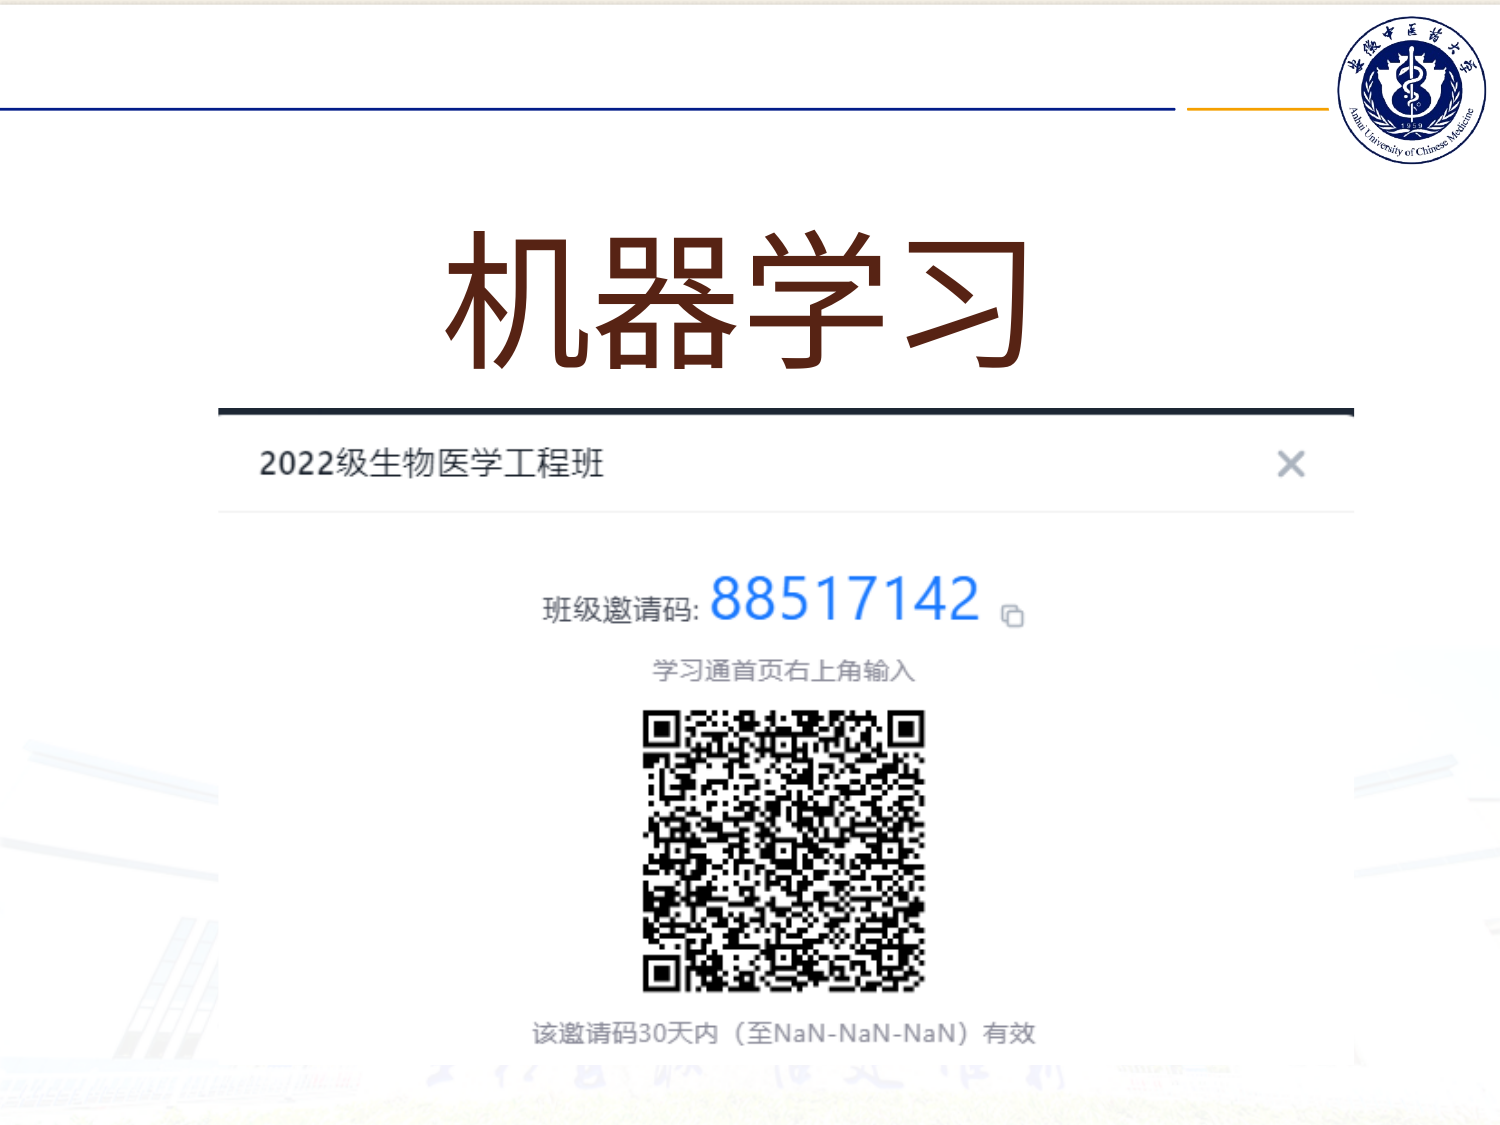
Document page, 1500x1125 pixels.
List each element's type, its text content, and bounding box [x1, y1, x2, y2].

picture [218, 408, 1355, 1066]
picture [1328, 7, 1495, 173]
title 机器学习 [206, 137, 1276, 395]
